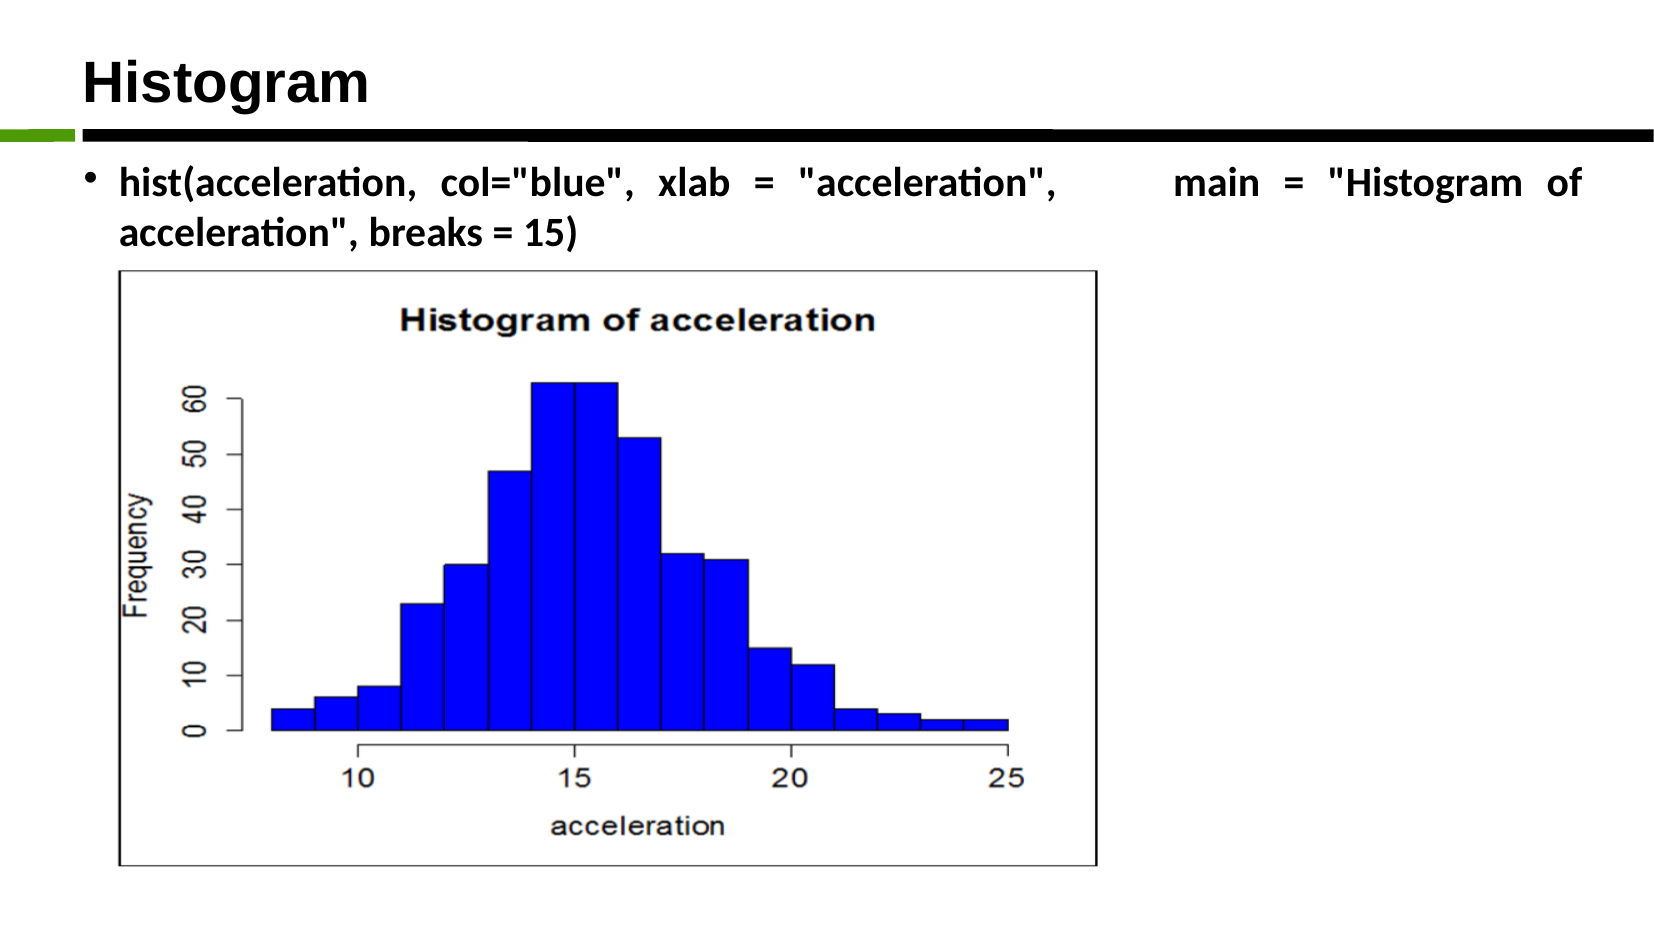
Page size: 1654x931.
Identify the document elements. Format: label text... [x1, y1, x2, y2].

picture [104, 254, 1109, 875]
text_box Histogram [82, 136, 1570, 147]
text_box Histogram [82, 1, 1570, 135]
text_box hist(acceleration, col="blue", xlab = "acceleration", main = "Histogram of acceleration", breaks = 15) [68, 147, 1599, 313]
